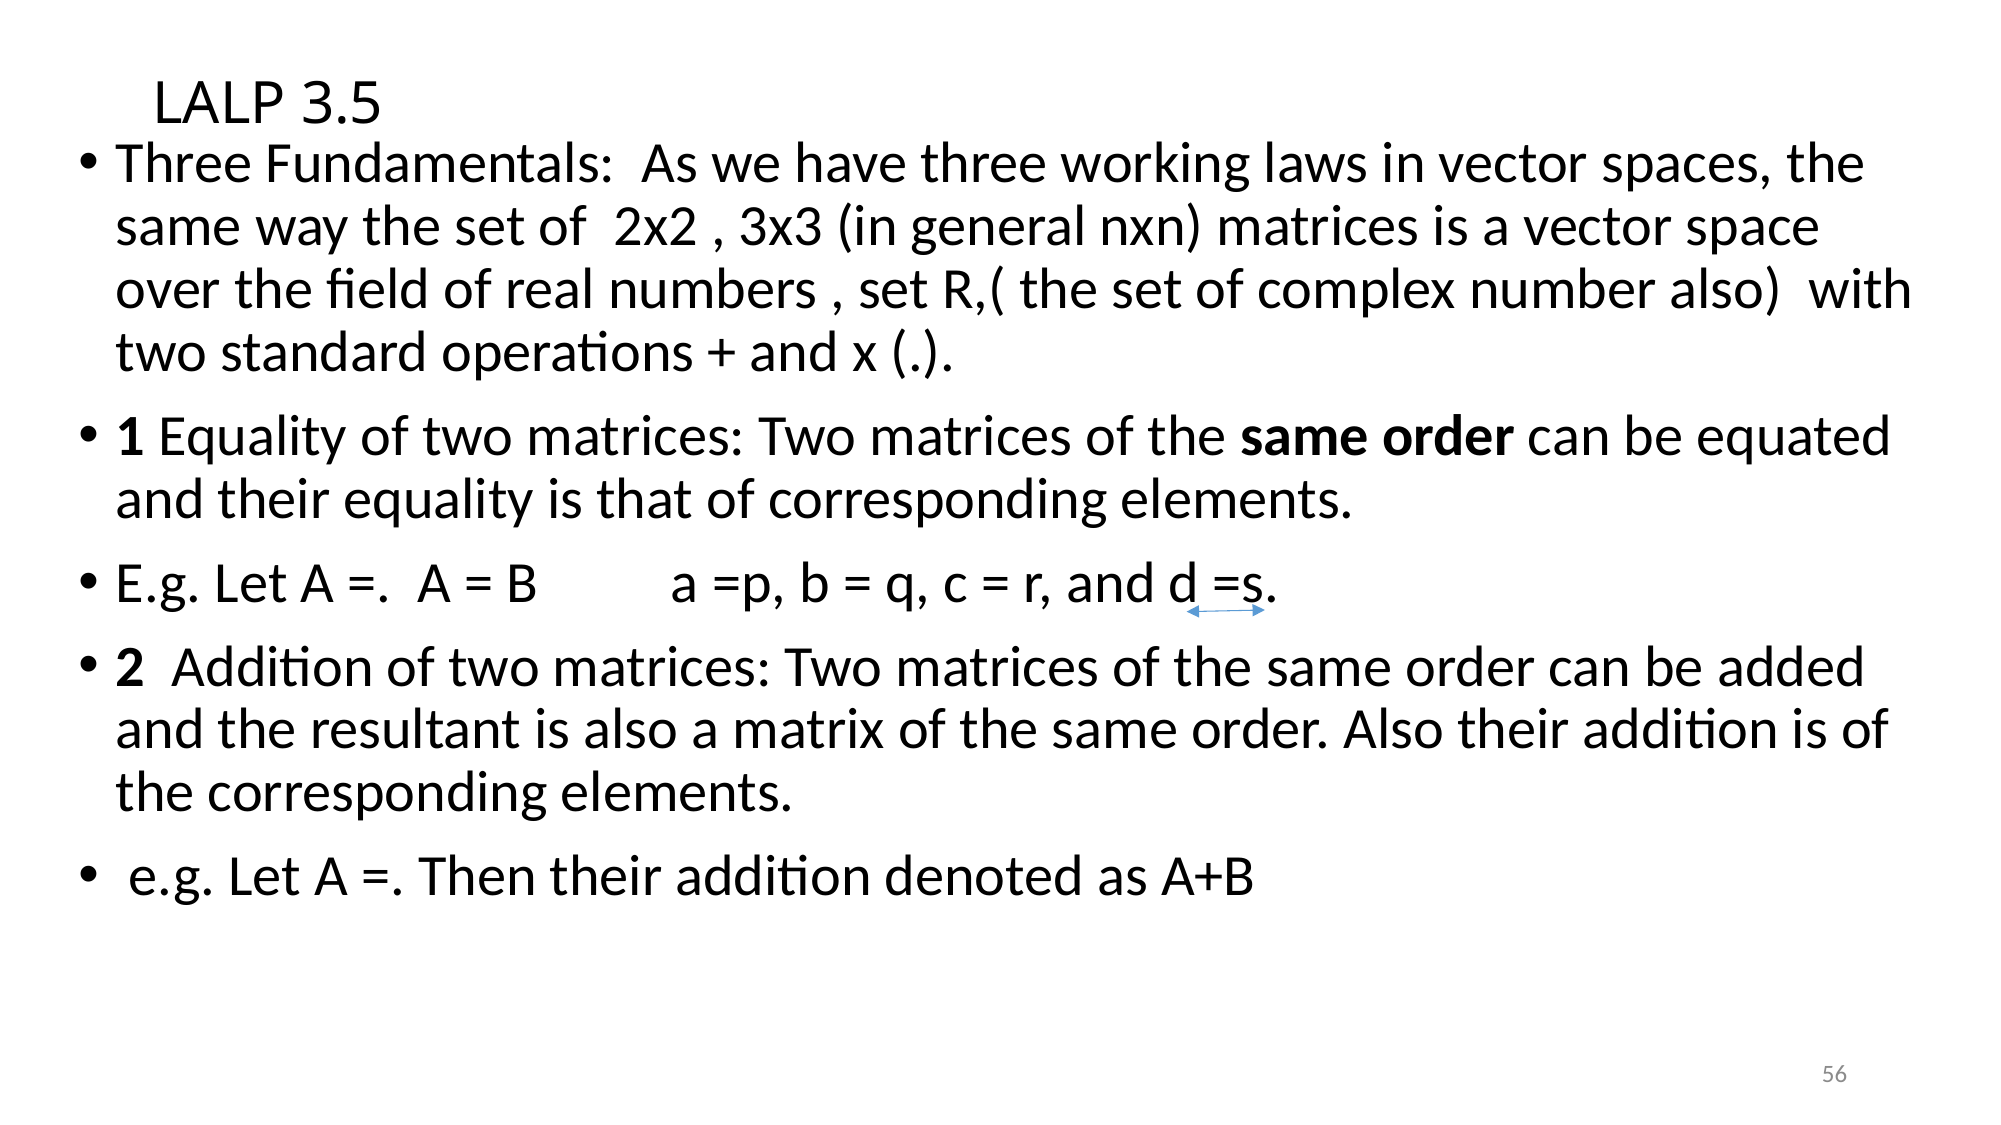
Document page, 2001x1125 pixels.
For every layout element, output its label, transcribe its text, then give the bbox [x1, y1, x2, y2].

title LALP 3.5 [137, 59, 1863, 150]
slide_number 56 [1412, 1042, 1863, 1103]
